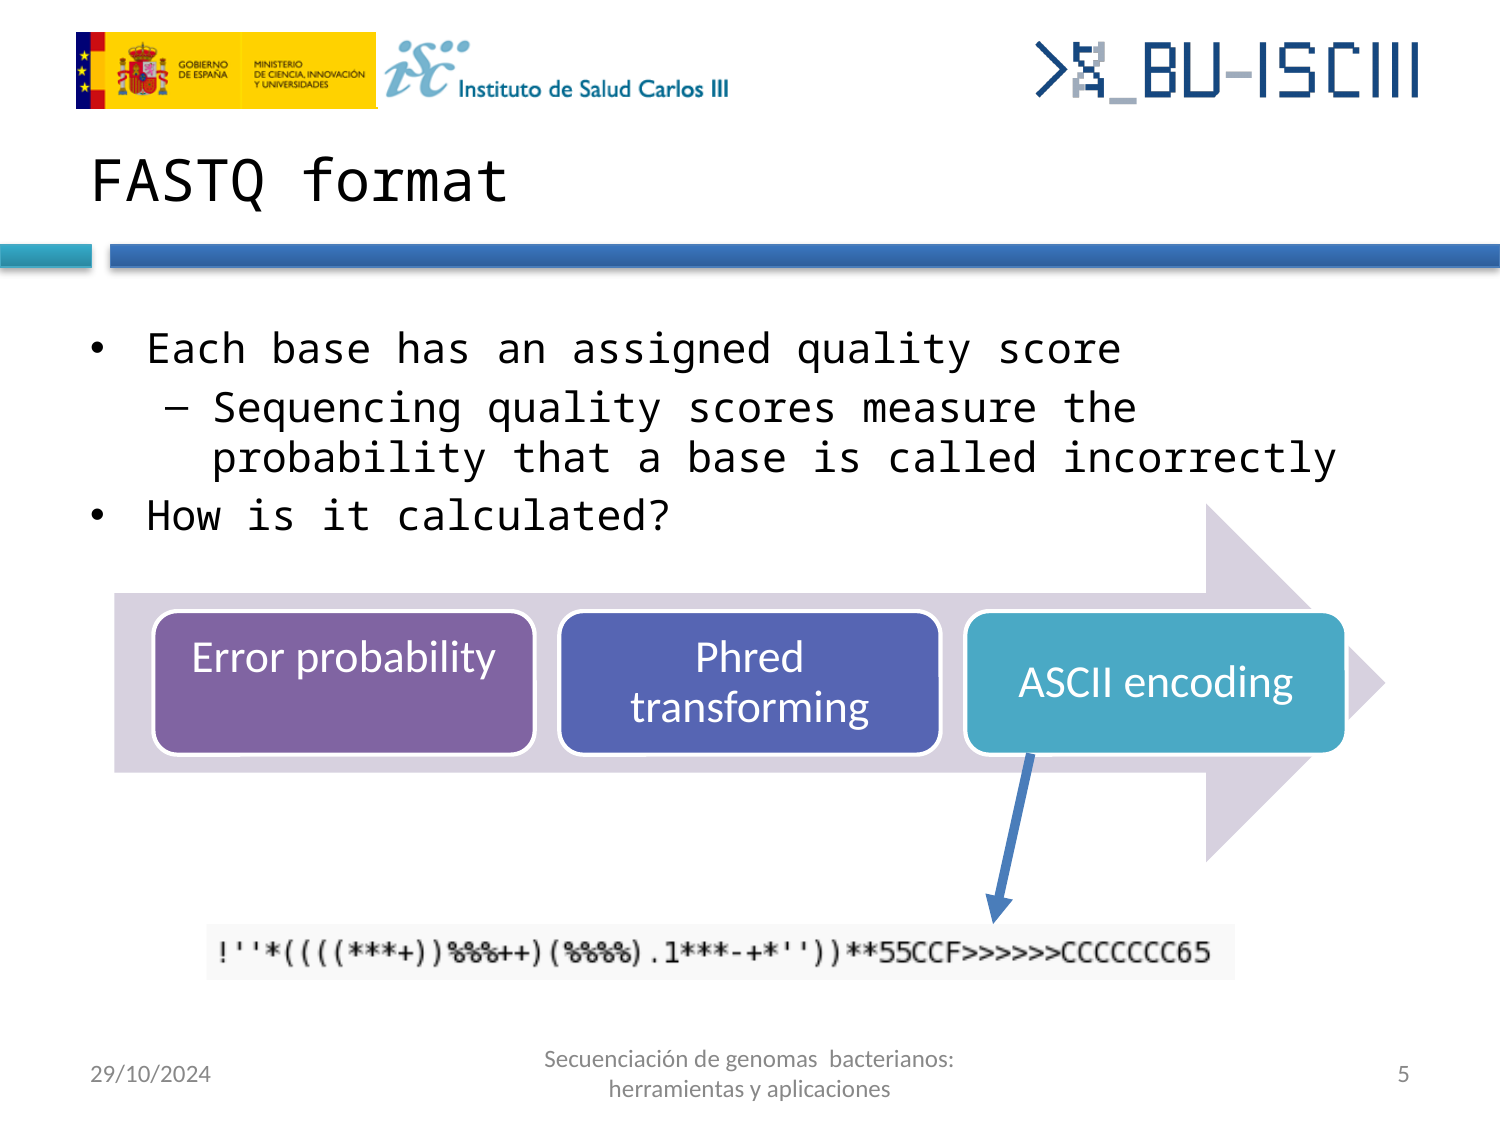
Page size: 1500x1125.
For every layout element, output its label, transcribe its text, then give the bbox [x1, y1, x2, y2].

picture [76, 32, 809, 109]
list Each base has an assigned quality score Sequencing quality scores measure the probability that a base is called incorrectly How is it calculated? [75, 314, 1425, 1005]
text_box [114, 503, 1386, 863]
slide_number ‹#› [1074, 1042, 1425, 1103]
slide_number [75, 1042, 425, 1103]
title FASTQ format [75, 113, 1425, 244]
picture [1021, 0, 1436, 138]
picture [206, 923, 1239, 980]
footer Secuenciación de genomas bacterianos: herramientas y aplicaciones [512, 1042, 988, 1103]
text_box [992, 753, 1031, 925]
